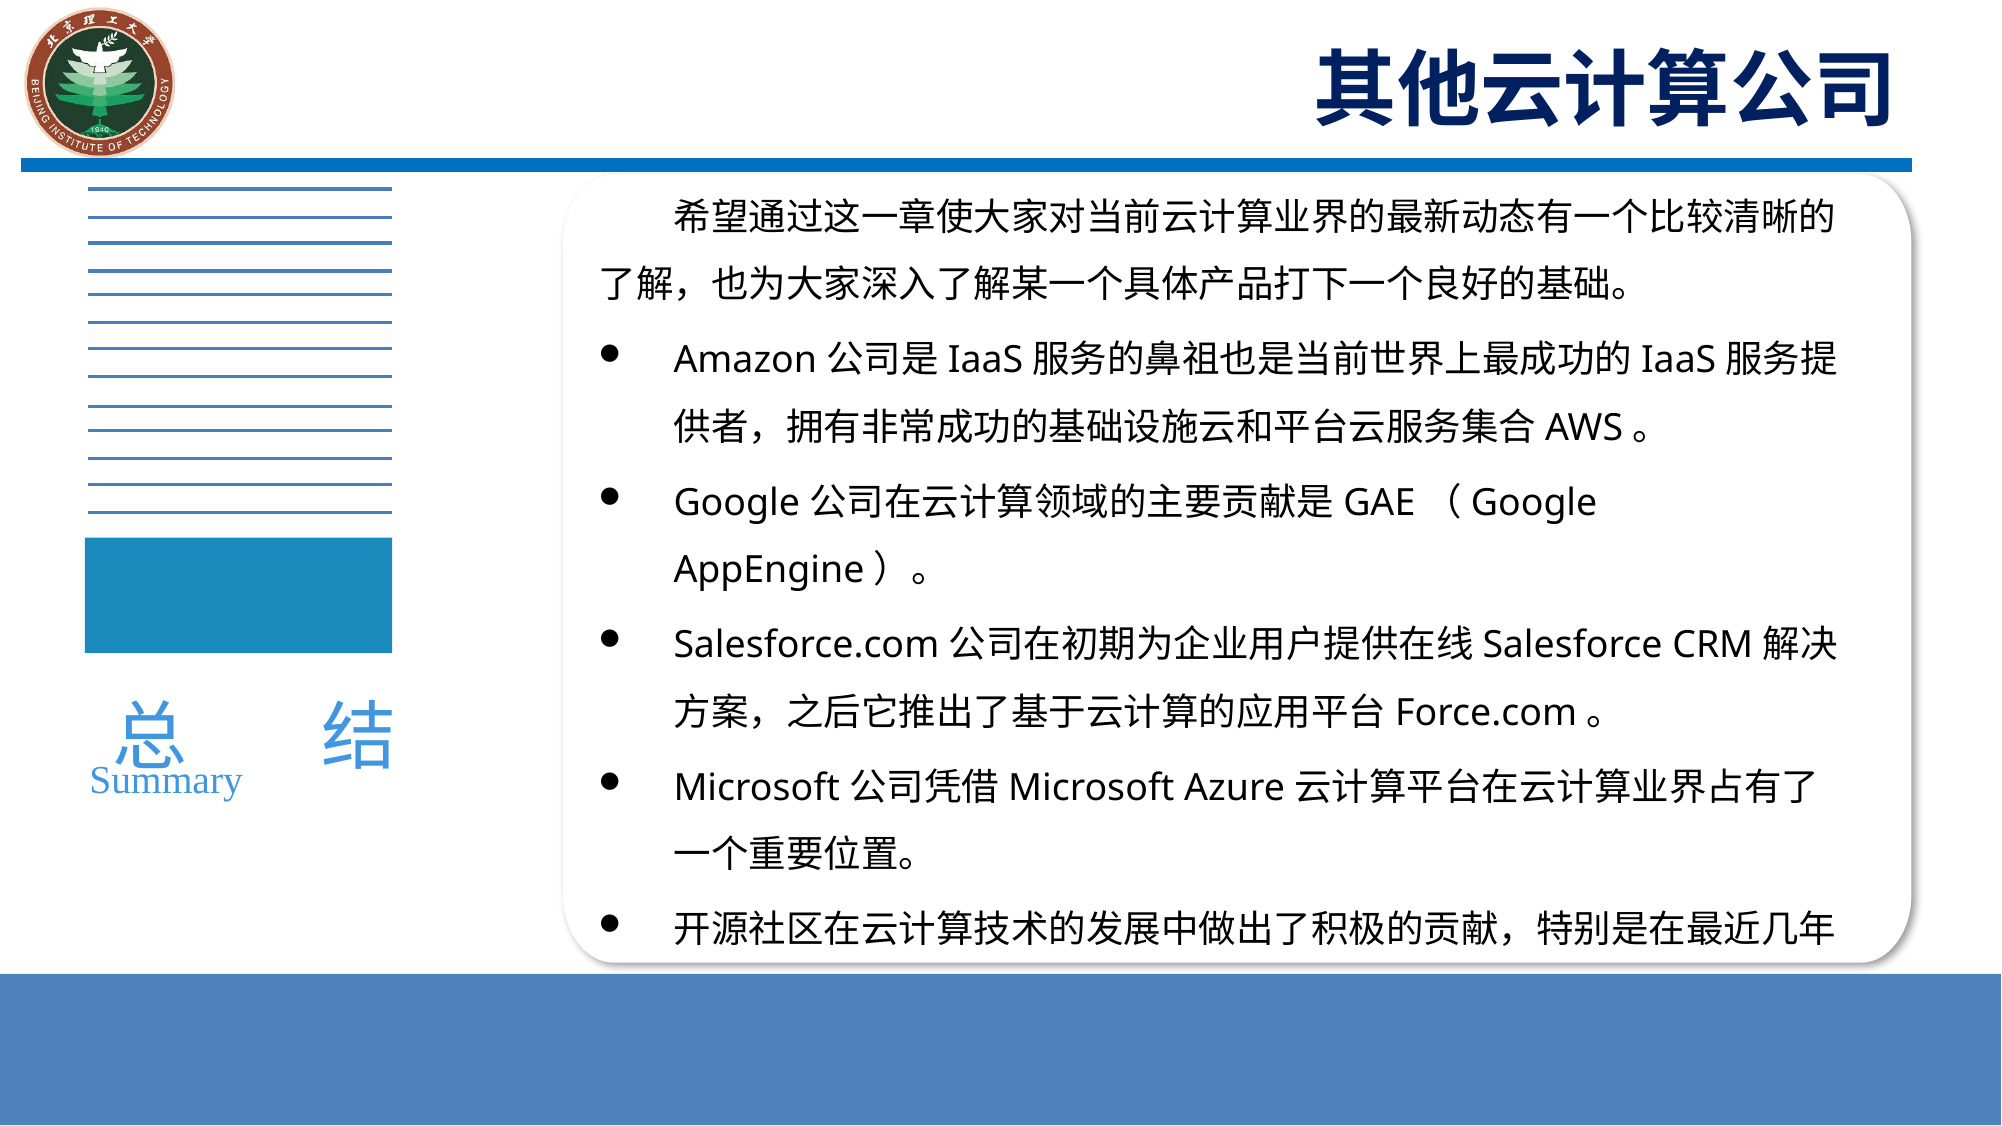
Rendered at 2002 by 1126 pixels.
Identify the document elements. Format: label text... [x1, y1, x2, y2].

text_box 总 结 [112, 634, 397, 789]
text_box [560, 183, 1914, 965]
text_box [0, 972, 2001, 1126]
text_box Summary [89, 767, 393, 812]
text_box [21, 4, 1912, 172]
text_box 希望通过这一章使大家对当前云计算业界的最新动态有一个比较清晰的了解，也为大家深入了解某一个具体产品打下一个良好的基础。 Amazon公司是IaaS服务的鼻祖也是当前世界上最成功的IaaS服务提供者，拥有非常成功的基础设施云和平台云服务集合AWS。 Google公司在云计算领域的主要贡献是GAE（Google AppEngine）。 Salesforce.com公司在初期为企业用户提供在线Salesforce CRM解决方案，之后它推出了基于云计算的应用平台Force.com。 Microsoft公司凭借Microsoft Azure云计算平台在云计算业界占有了一个重要位置。 开源社区在云计算技术的发展中做出了积极的贡献，特别是在最近几年里涌现出了一系列开源云计算平台。 [583, 183, 1859, 943]
text_box [83, 535, 394, 655]
